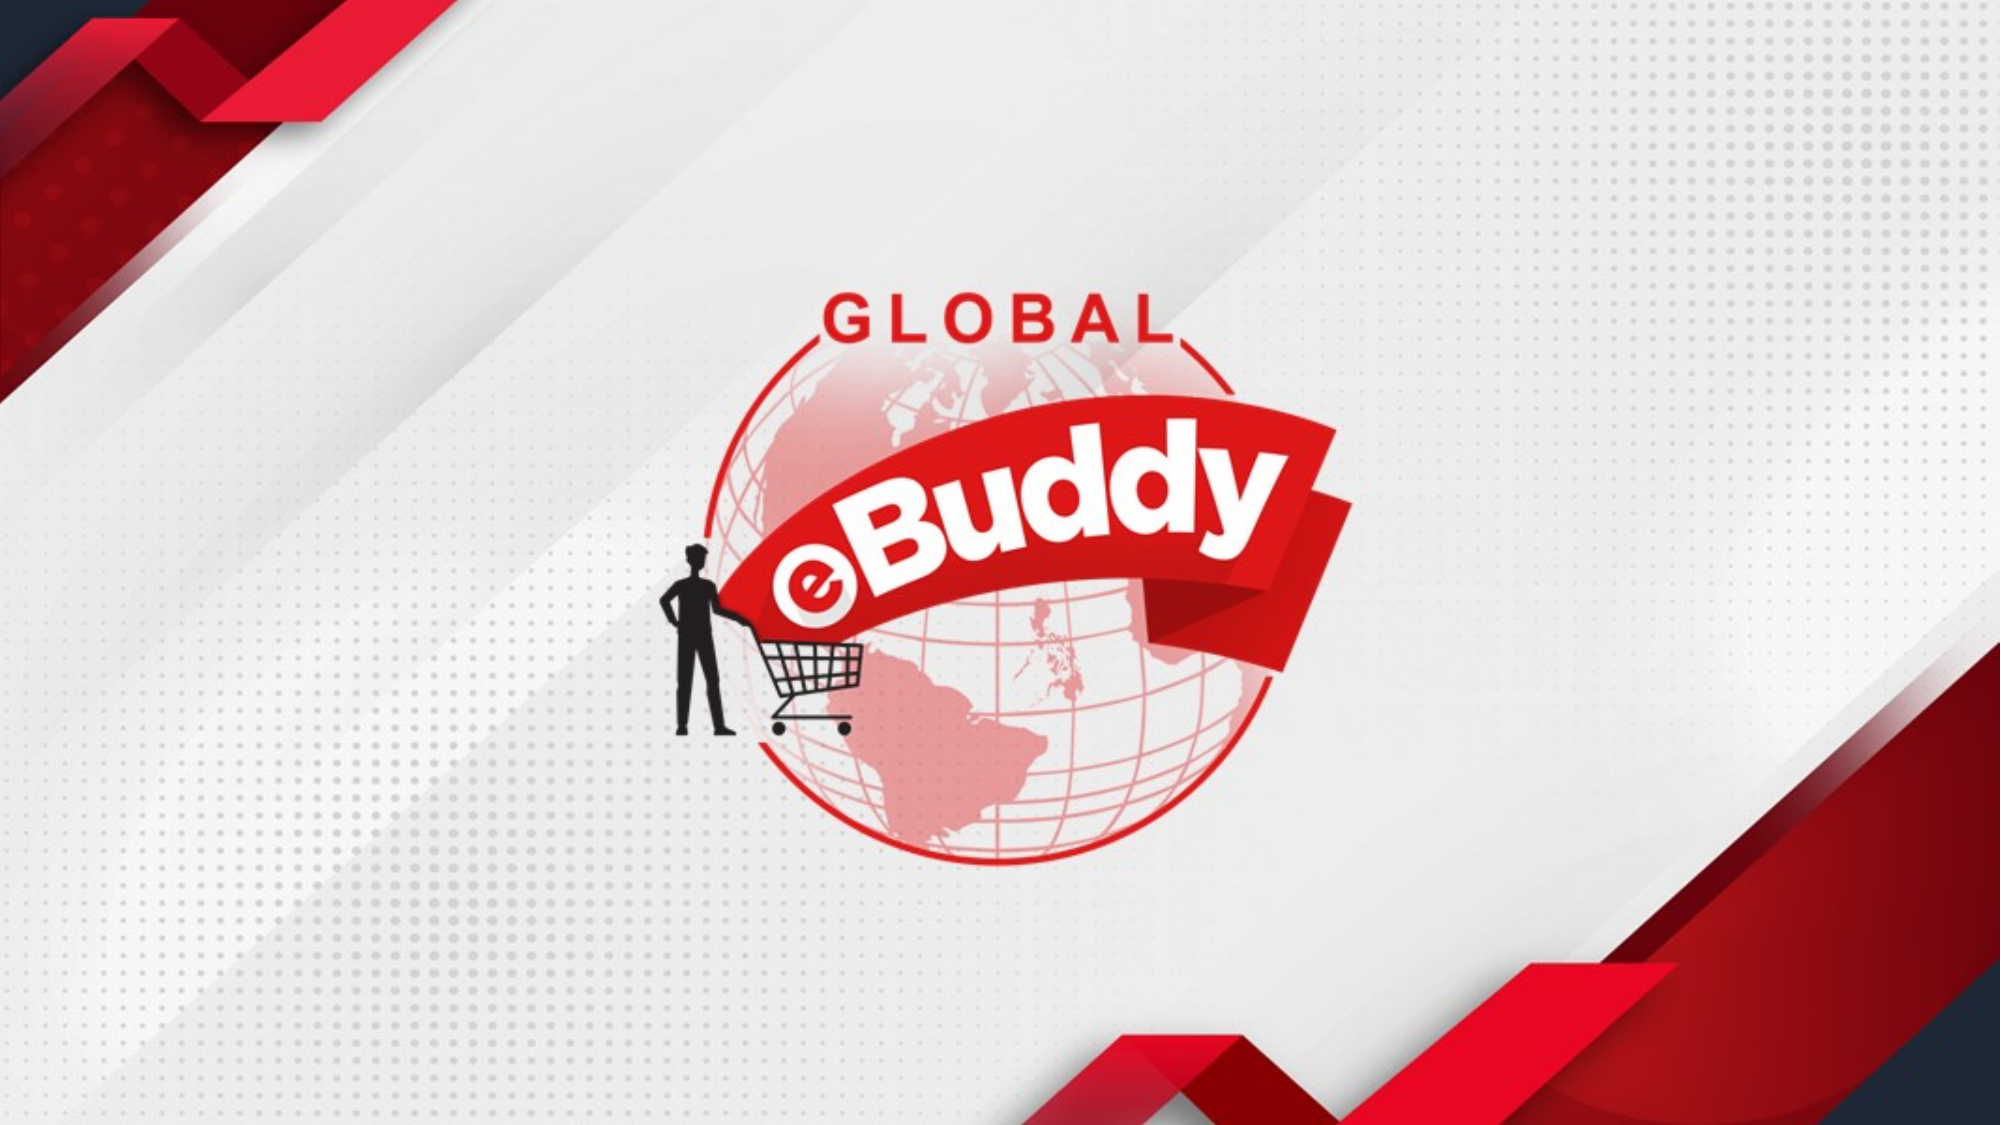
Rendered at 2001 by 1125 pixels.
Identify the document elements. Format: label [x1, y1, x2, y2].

list [0, 0, 2000, 1125]
